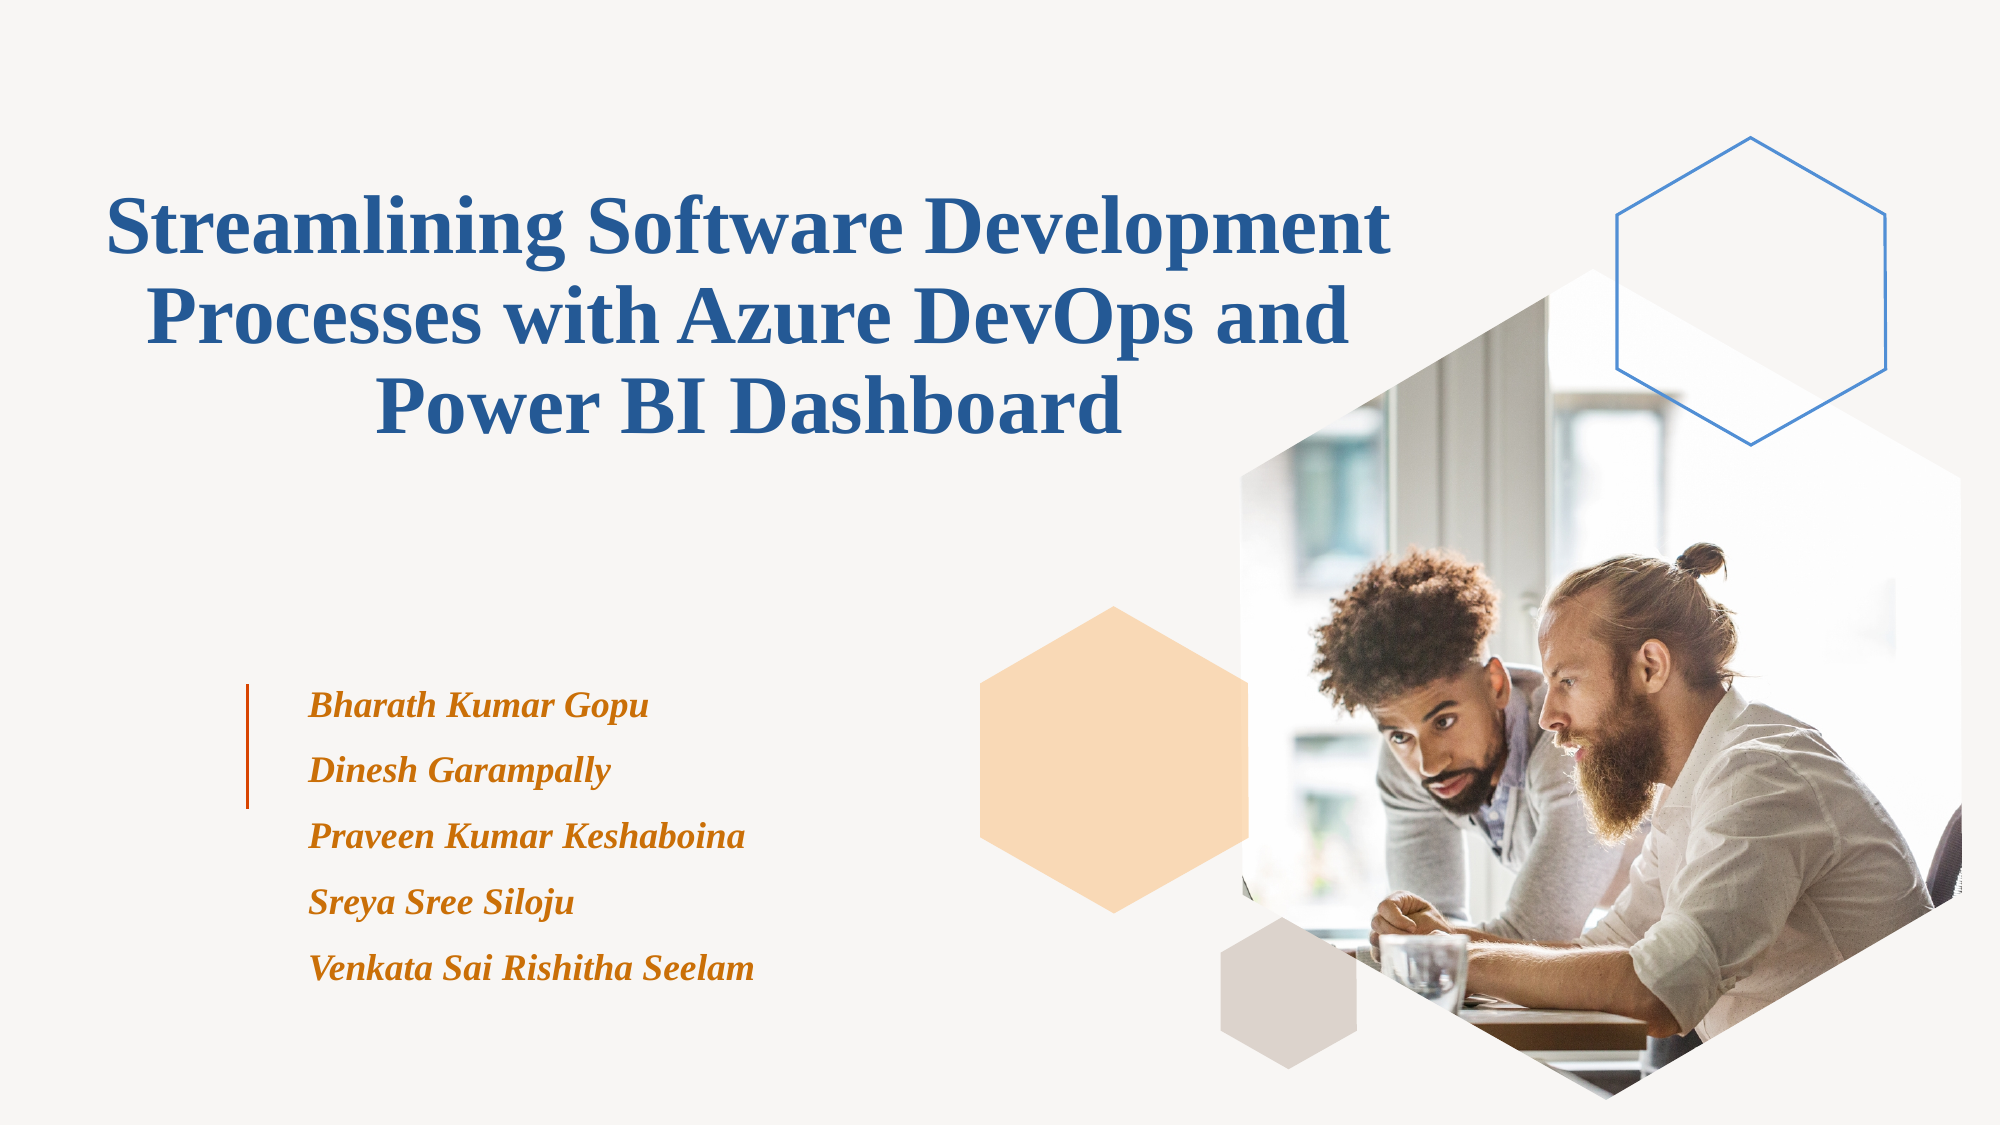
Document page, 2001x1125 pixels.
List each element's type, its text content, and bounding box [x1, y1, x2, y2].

picture [1239, 268, 1962, 1100]
list Bharath Kumar Gopu Dinesh Garampally Praveen Kumar Keshaboina Sreya Sree Siloju Venkata Sai Rishitha Seelam [293, 672, 1056, 989]
text_box [1616, 137, 1886, 268]
title Streamlining Software Development Processes with Azure DevOps and Power BI Dashboard [31, 34, 1467, 599]
text_box [980, 606, 1239, 914]
